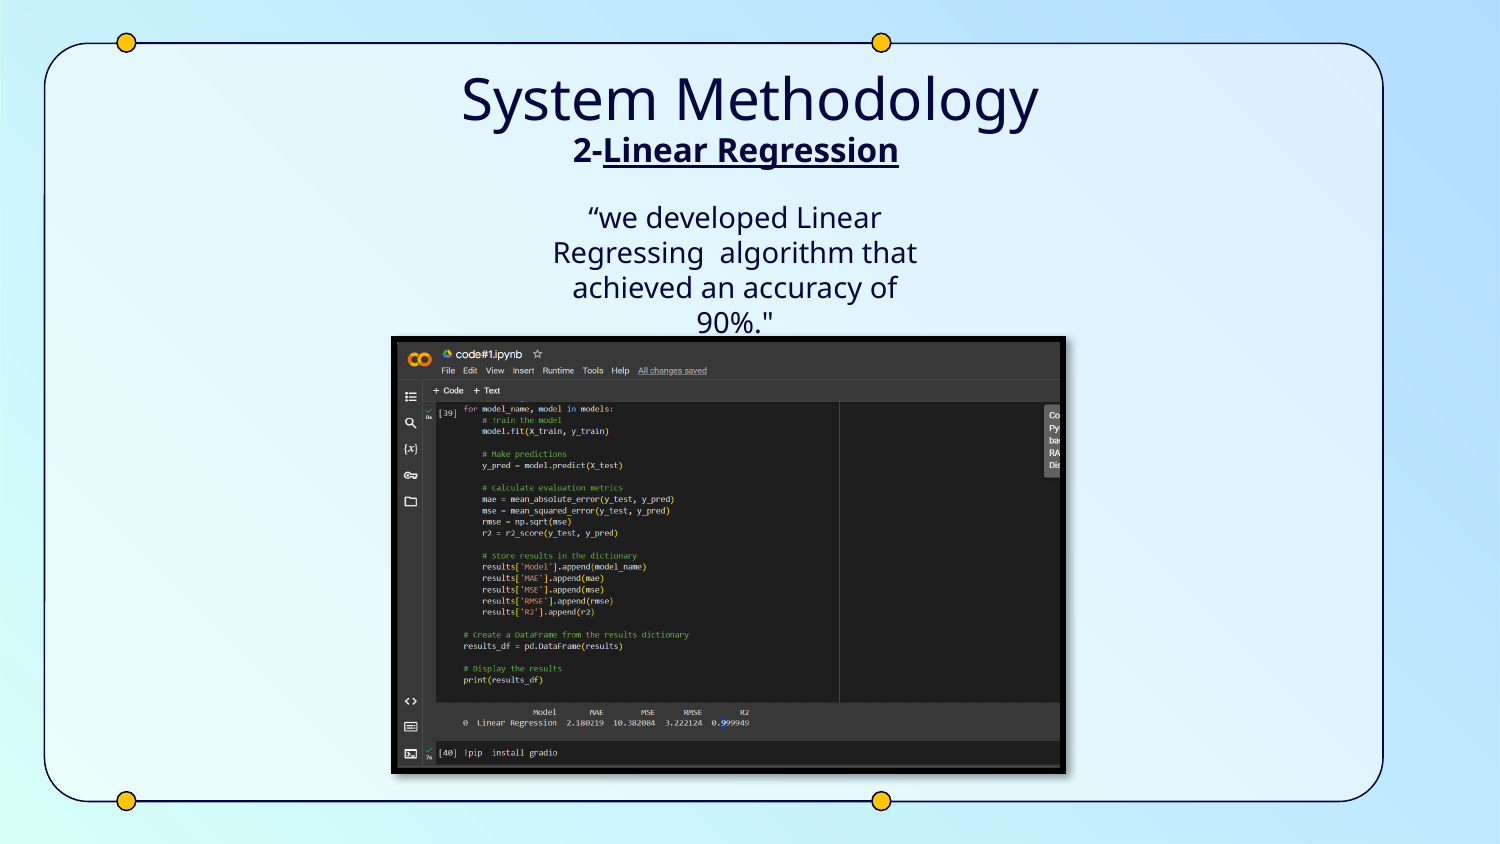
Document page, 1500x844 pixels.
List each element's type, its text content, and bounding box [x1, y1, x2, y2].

text_box System Methodology [227, 17, 1273, 133]
picture [0, 0, 1500, 844]
text_box “we developed Linear Regressing algorithm that achieved an accuracy of 90%." [536, 192, 934, 340]
text_box 2-Linear Regression [549, 75, 991, 177]
